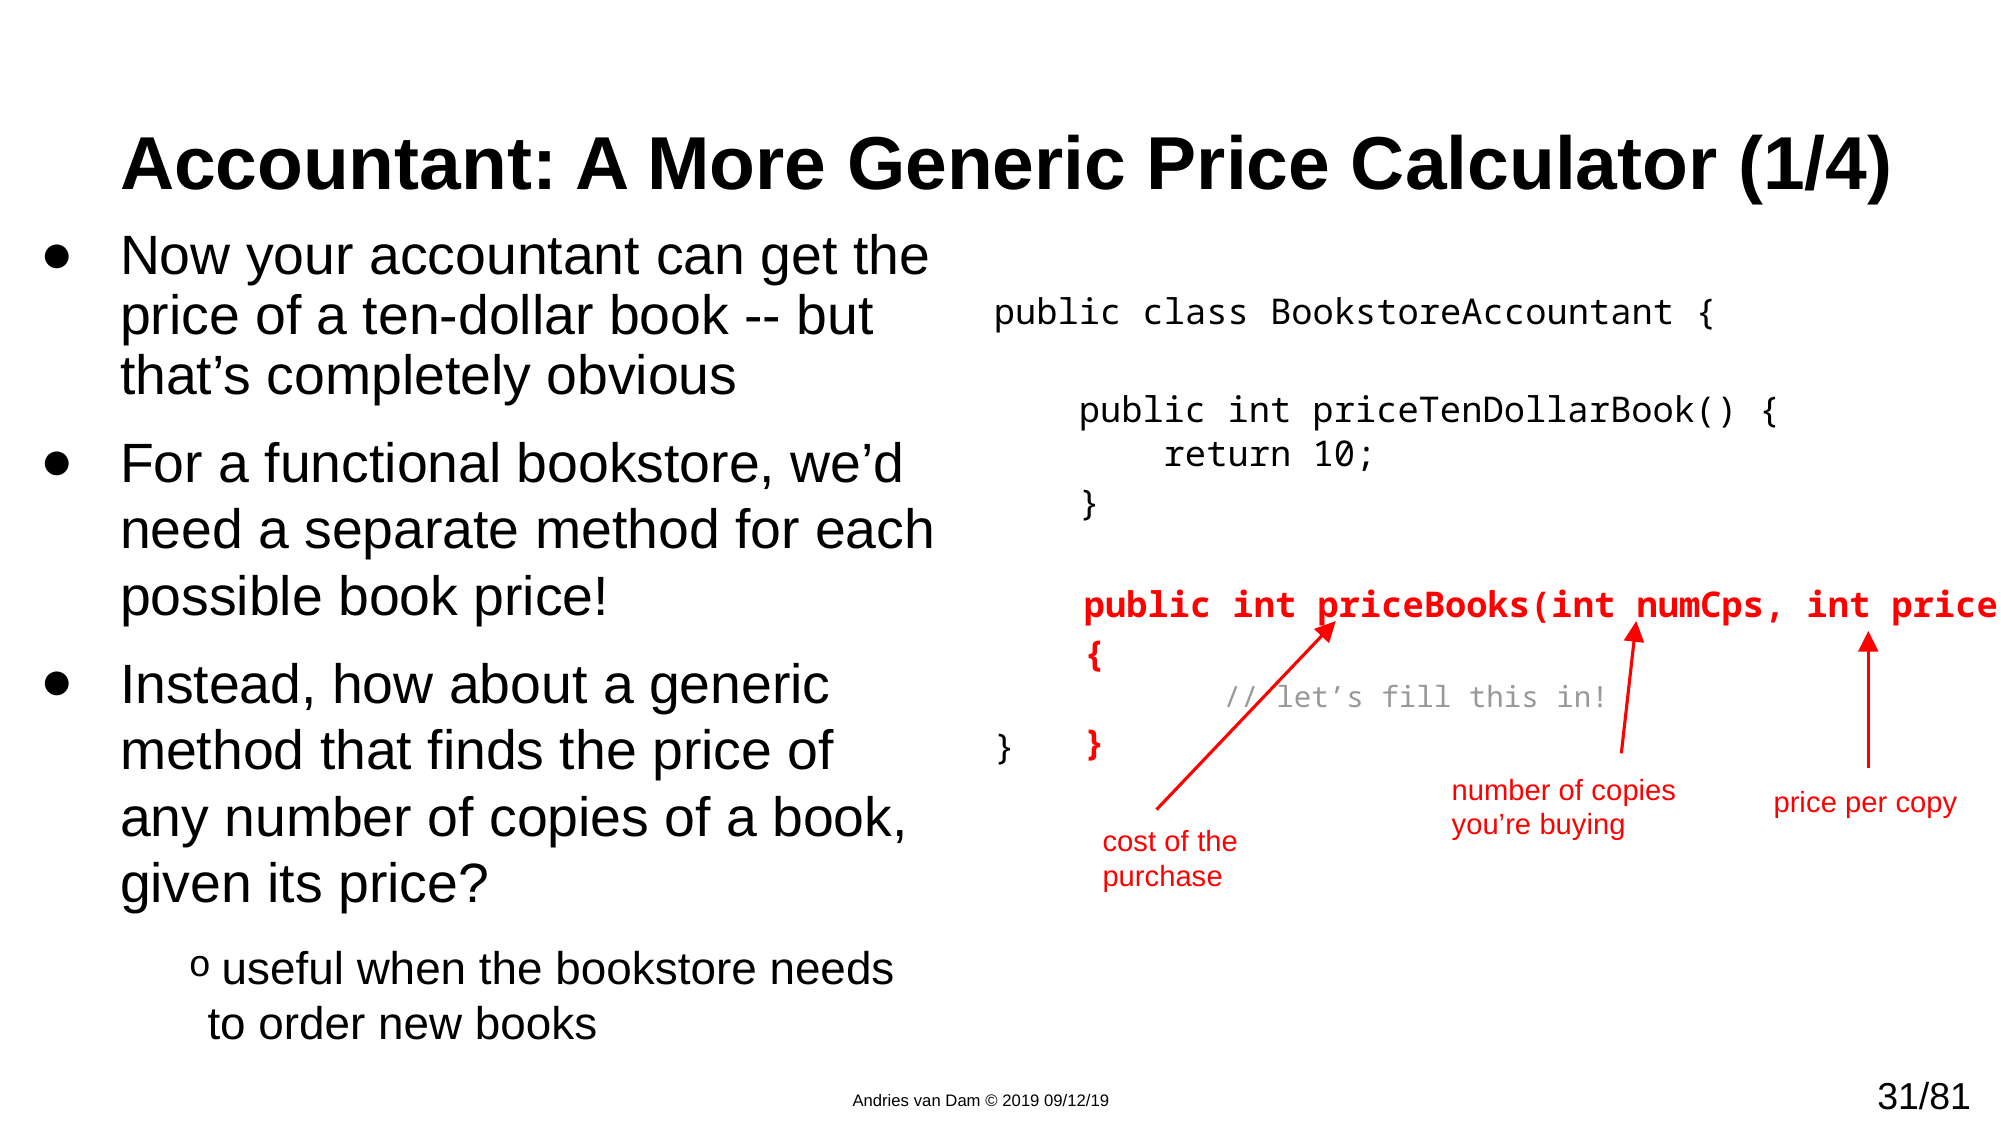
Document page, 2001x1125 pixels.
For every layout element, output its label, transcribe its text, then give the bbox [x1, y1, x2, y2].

text_box public class BookstoreAccountant { public int priceTenDollarBook() { return 10; } } [973, 262, 2000, 798]
text_box price per copy [1758, 770, 1979, 896]
text_box public int priceBooks(int numCps, int price) { // let’s fill this in! } [1069, 568, 2000, 770]
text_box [1156, 620, 1336, 810]
text_box number of copies you’re buying [1436, 770, 1702, 874]
list Now your accountant can get the price of a ten-dollar book -- but that’s completely obvious For a functional bookstore, we’d need a separate method for each possible book price! Instead, how about a generic method that finds the price of any number of copies of a book, given its price? useful when the bookstore needs to order new books [0, 272, 958, 1003]
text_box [1621, 620, 1637, 754]
text_box cost of the purchase [1087, 806, 1320, 895]
title Accountant: A More Generic Price Calculator (1/4) [99, 38, 1945, 226]
